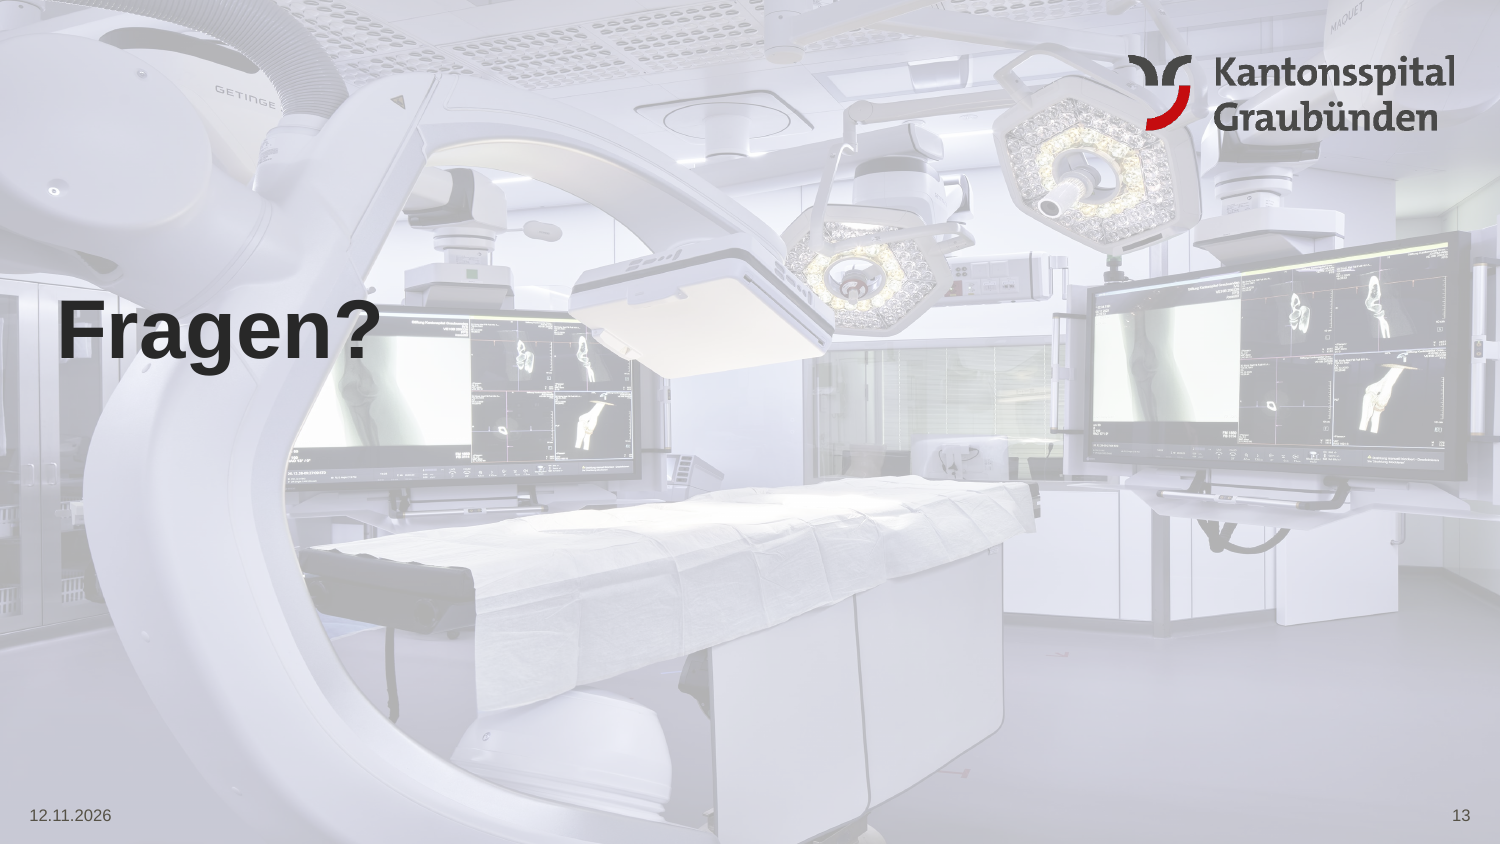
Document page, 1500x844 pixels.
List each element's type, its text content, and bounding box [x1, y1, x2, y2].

list Fragen? [41, 268, 1459, 419]
slide_number 13 [1316, 799, 1471, 830]
picture [1128, 55, 1454, 131]
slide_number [29, 799, 296, 830]
